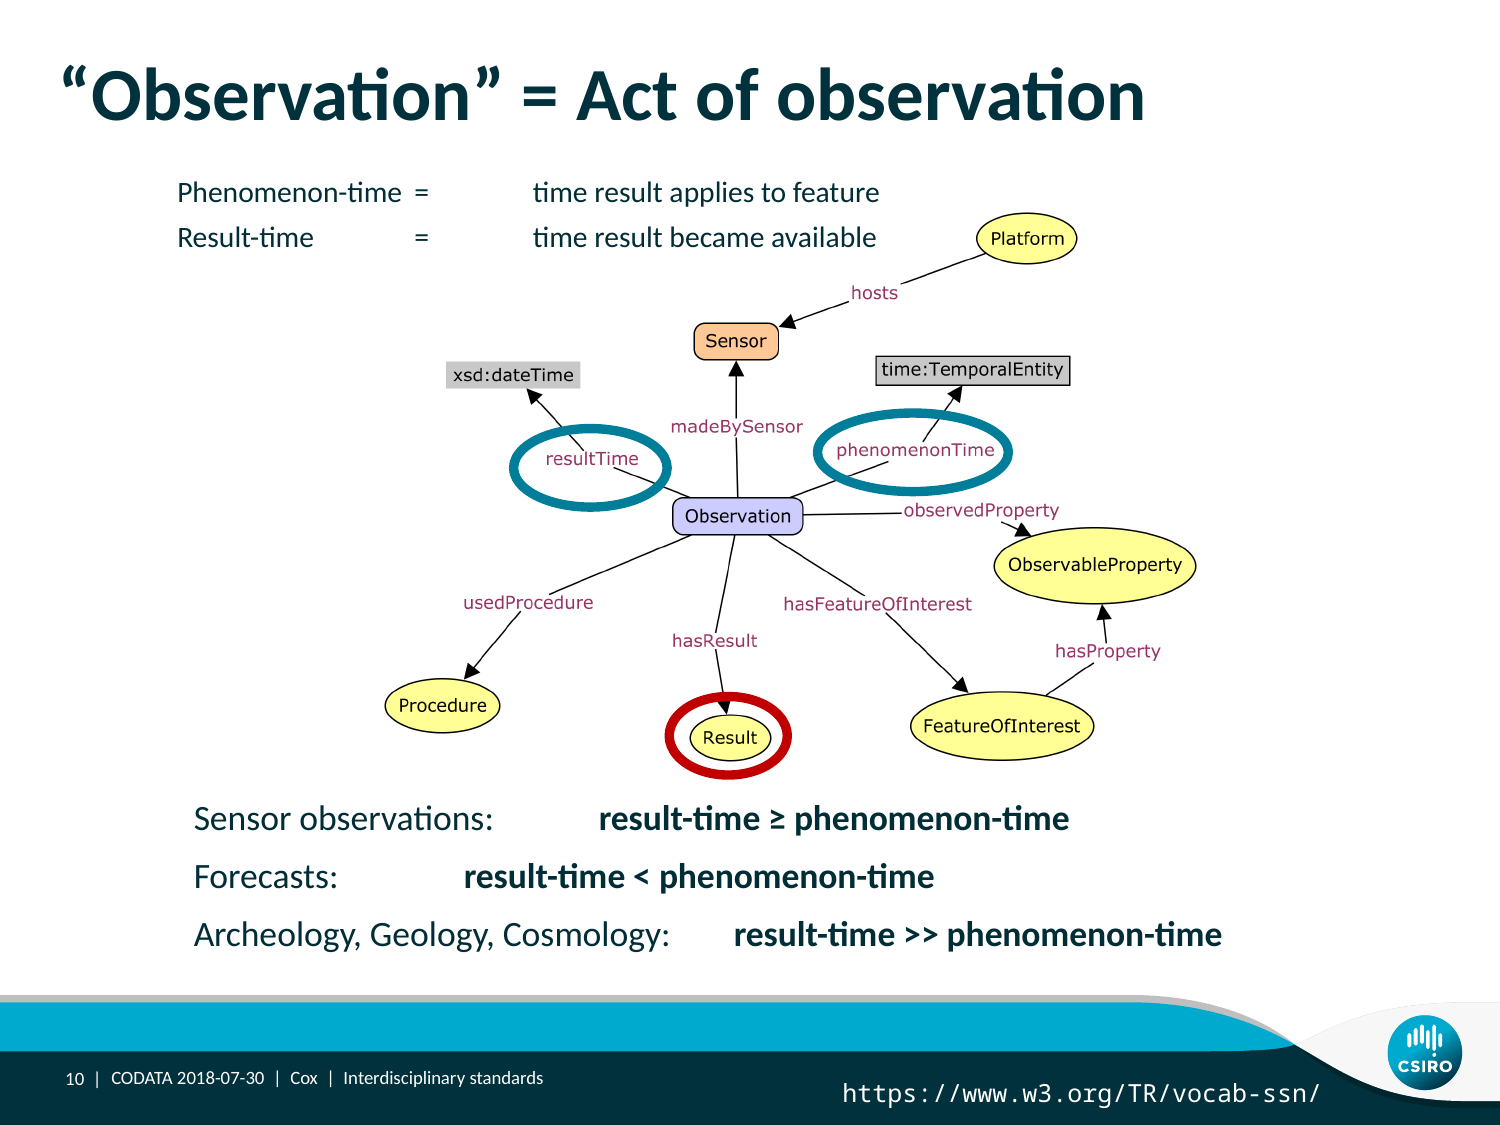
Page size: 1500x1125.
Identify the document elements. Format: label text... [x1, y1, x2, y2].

text_box https://www.w3.org/TR/vocab-ssn/ [827, 1069, 1338, 1115]
title “Observation” = Act of observation [58, 45, 1447, 185]
text_box [698, 772, 758, 778]
picture [383, 211, 1198, 764]
slide_number 10 | [54, 1067, 102, 1088]
text_box Sensor observations: result-time ≥ phenomenon-time Forecasts: result-time < phenomenon-time Archeology, Geology, Cosmology: result-time >> phenomenon-time [58, 790, 1403, 1000]
text_box Phenomenon-time = time result applies to feature Result-time = time result became available [58, 172, 980, 295]
footer CODATA 2018-07-30 | Cox | Interdisciplinary standards [111, 1066, 1110, 1088]
